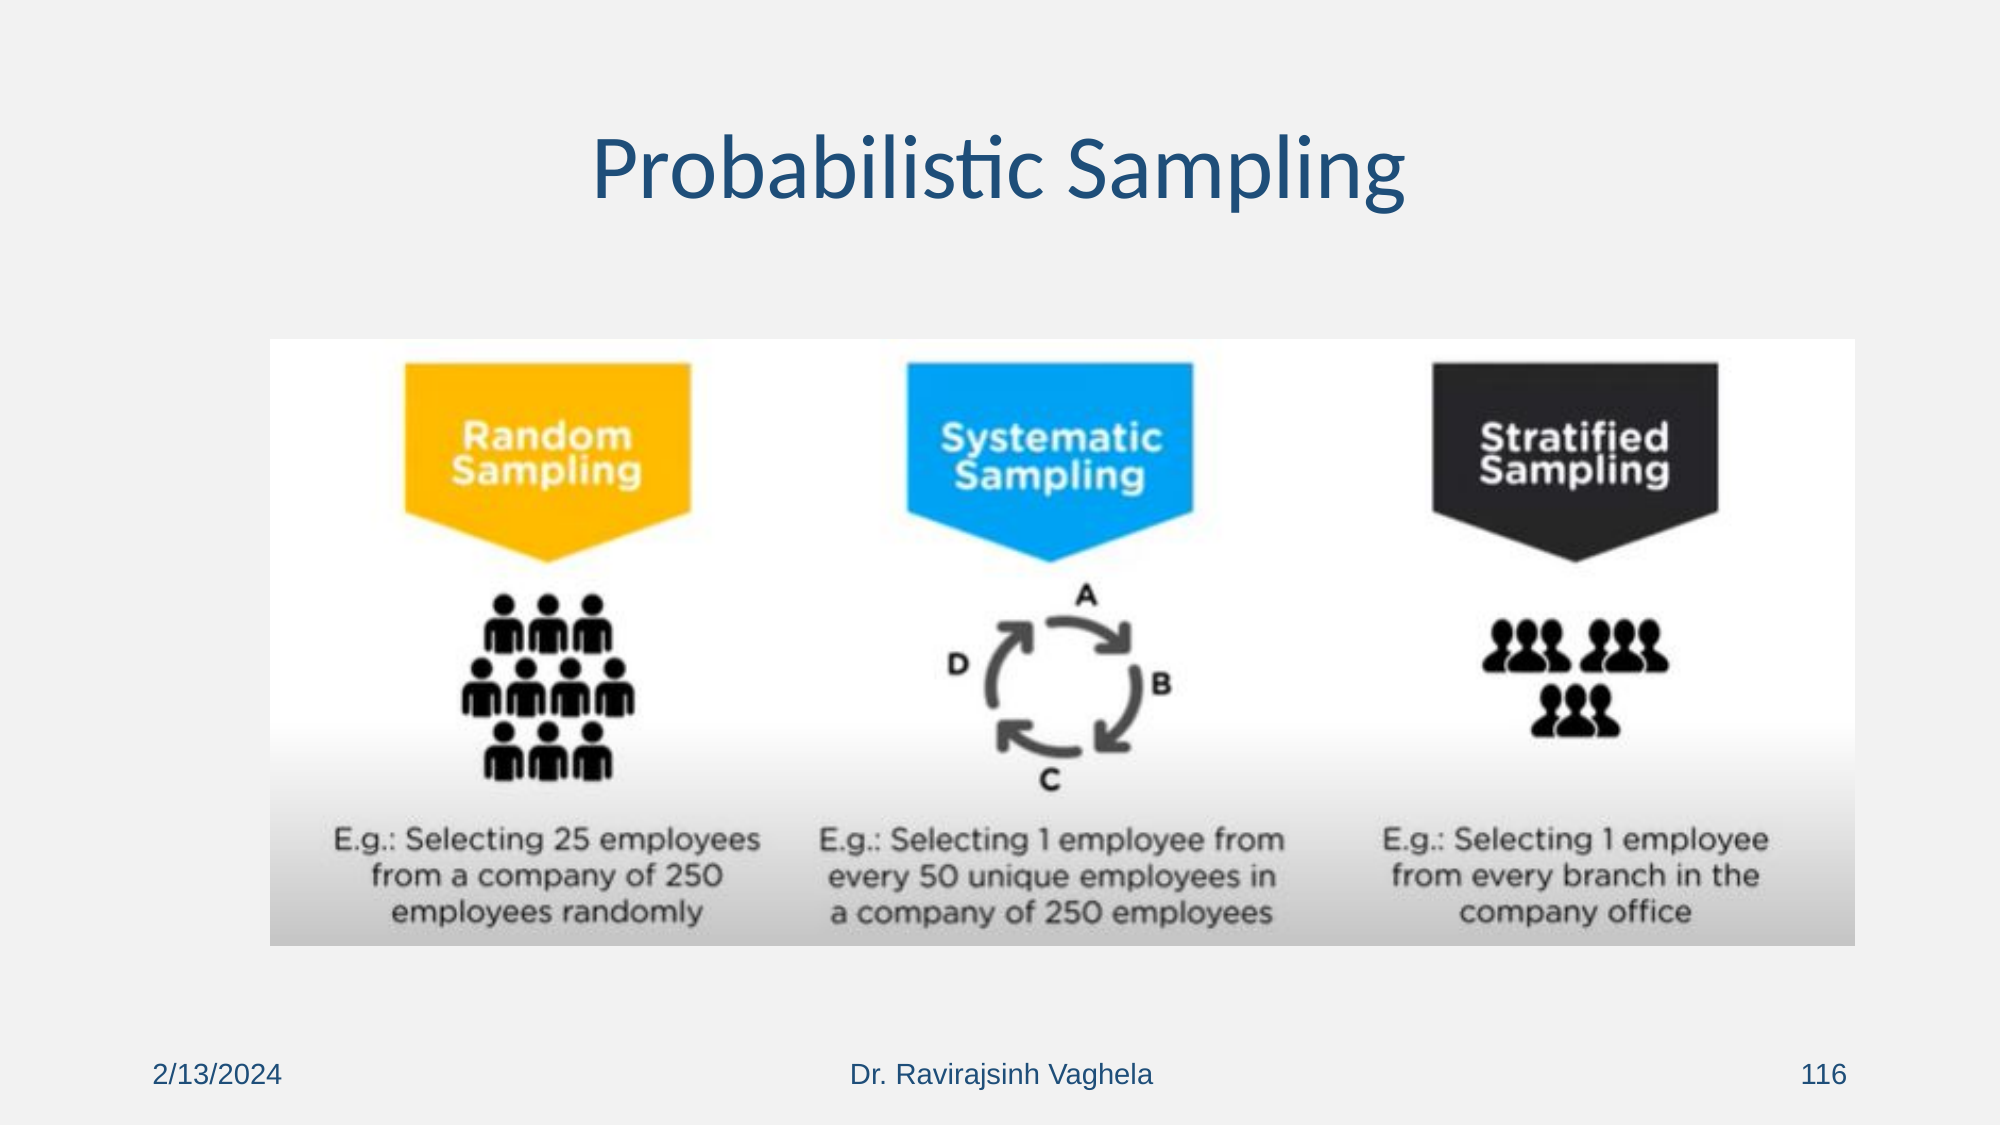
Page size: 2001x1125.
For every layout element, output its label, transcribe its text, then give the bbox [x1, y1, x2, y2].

slide_number ‹#› [1412, 1042, 1863, 1103]
footer Dr. Ravirajsinh Vaghela [662, 1042, 1342, 1103]
picture [269, 339, 1856, 946]
title Probabilistic Sampling [137, 59, 1863, 278]
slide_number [137, 1042, 588, 1103]
